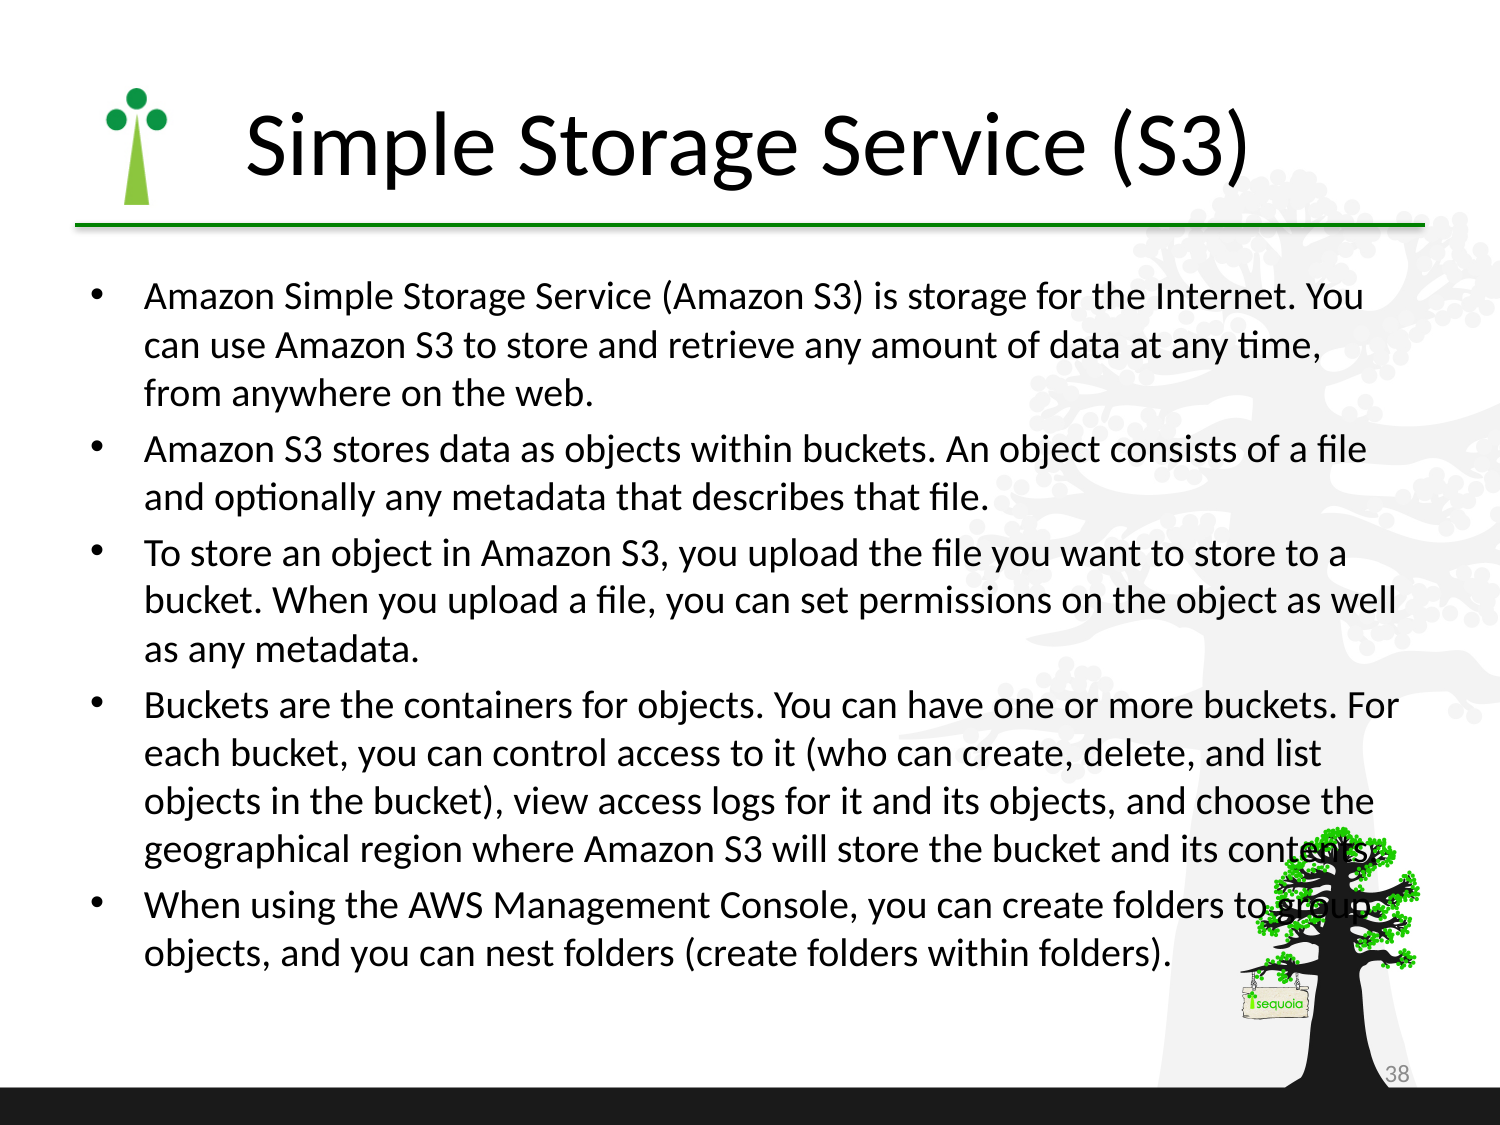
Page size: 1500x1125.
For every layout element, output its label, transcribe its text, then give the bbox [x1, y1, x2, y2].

picture [0, 0, 1500, 1125]
list Amazon Simple Storage Service (Amazon S3) is storage for the Internet. You can use Amazon S3 to store and retrieve any amount of data at any time, from anywhere on the web. Amazon S3 stores data as objects within buckets. An object consists of a file and optionally any metadata that describes that file. To store an object in Amazon S3, you upload the file you want to store to a bucket. When you upload a file, you can set permissions on the object as well as any metadata. Buckets are the containers for objects. You can have one or more buckets. For each bucket, you can control access to it (who can create, delete, and list objects in the bucket), view access logs for it and its objects, and choose the geographical region where Amazon S3 will store the bucket and its contents. When using the AWS Management Console, you can create folders to group objects, and you can nest folders (create folders within folders). [75, 262, 1425, 1005]
title Simple Storage Service (S3) [74, 44, 1426, 233]
slide_number 38 [1074, 1042, 1425, 1103]
